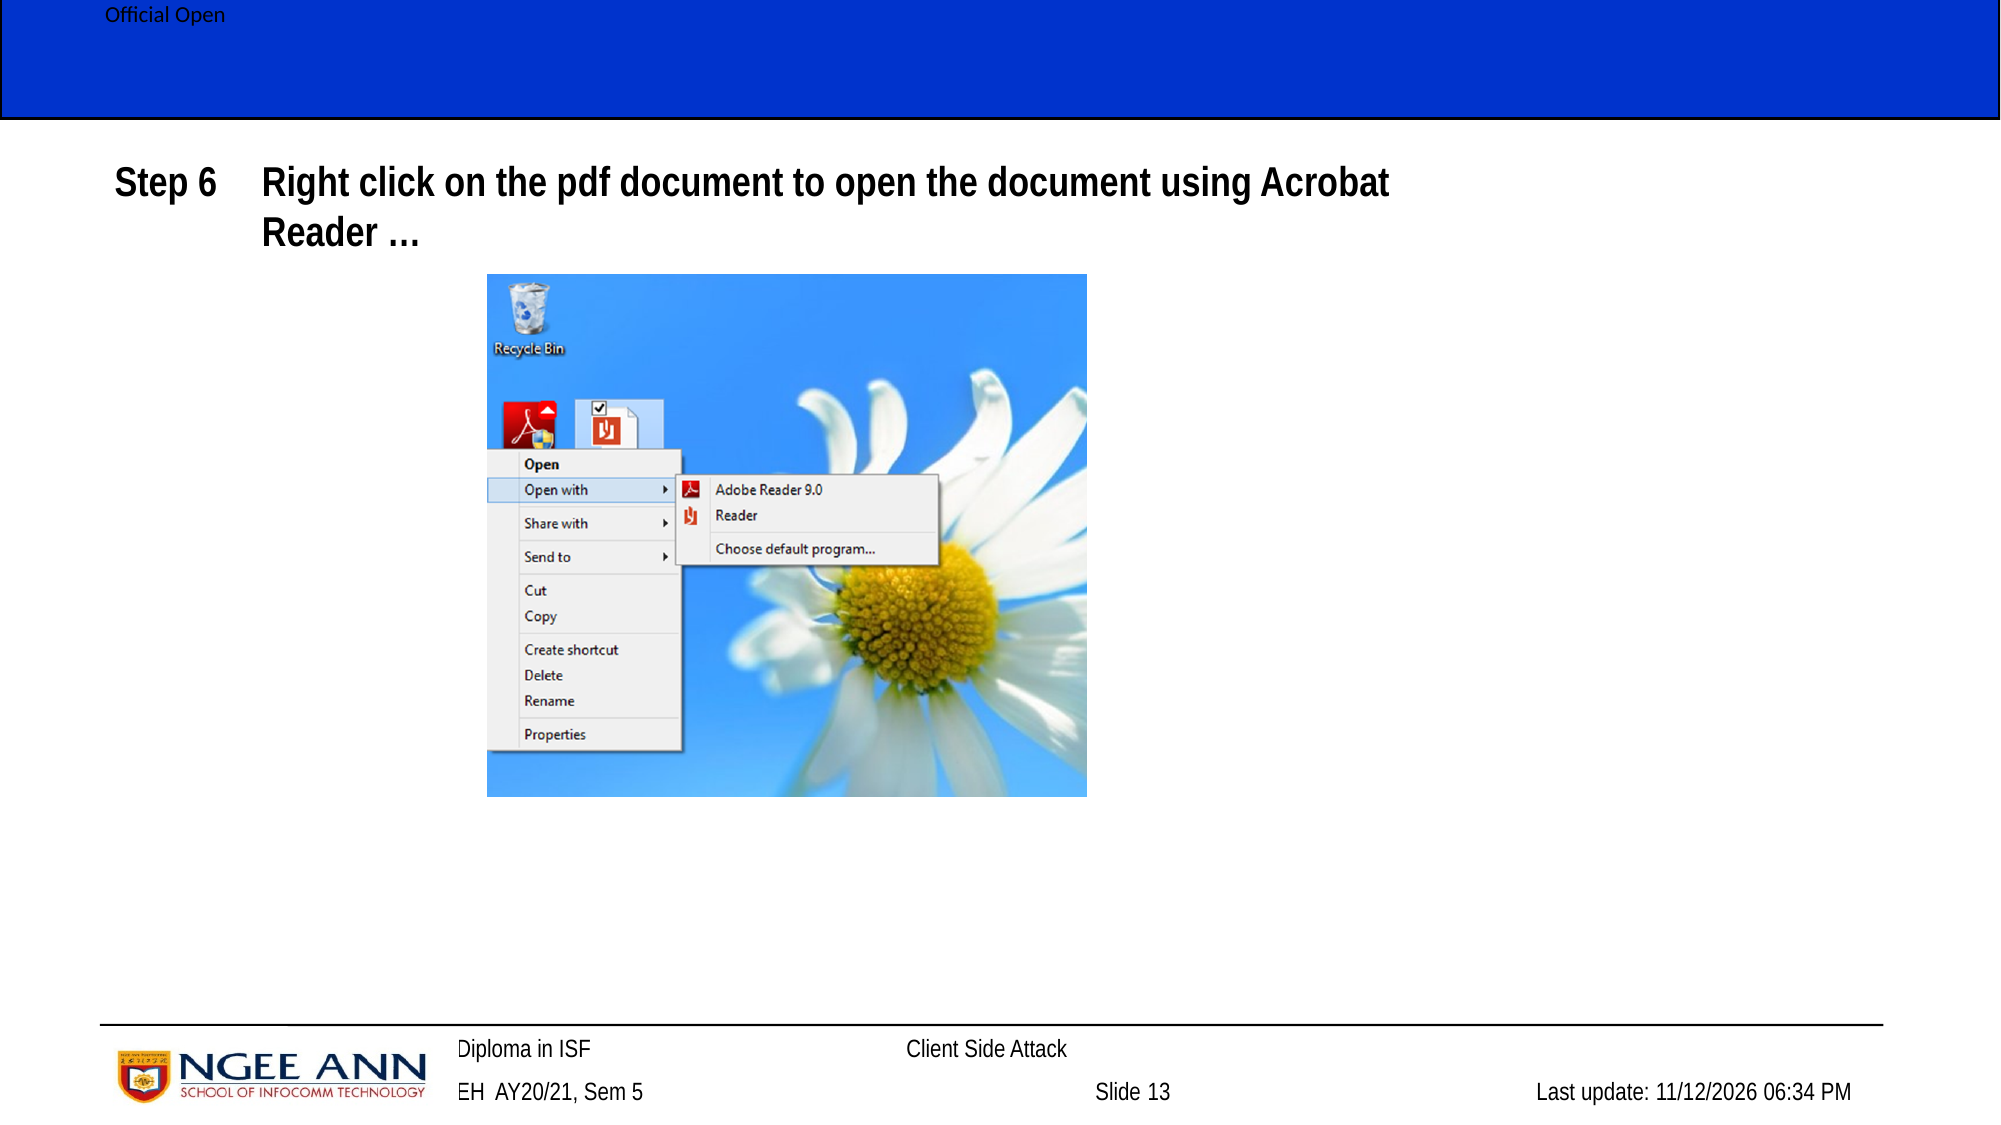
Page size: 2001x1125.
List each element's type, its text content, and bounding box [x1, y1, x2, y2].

text_box Step 6 Right click on the pdf document to open the document using Acrobat Reader … [99, 146, 1438, 997]
picture [487, 274, 1087, 798]
picture [83, 1028, 459, 1125]
